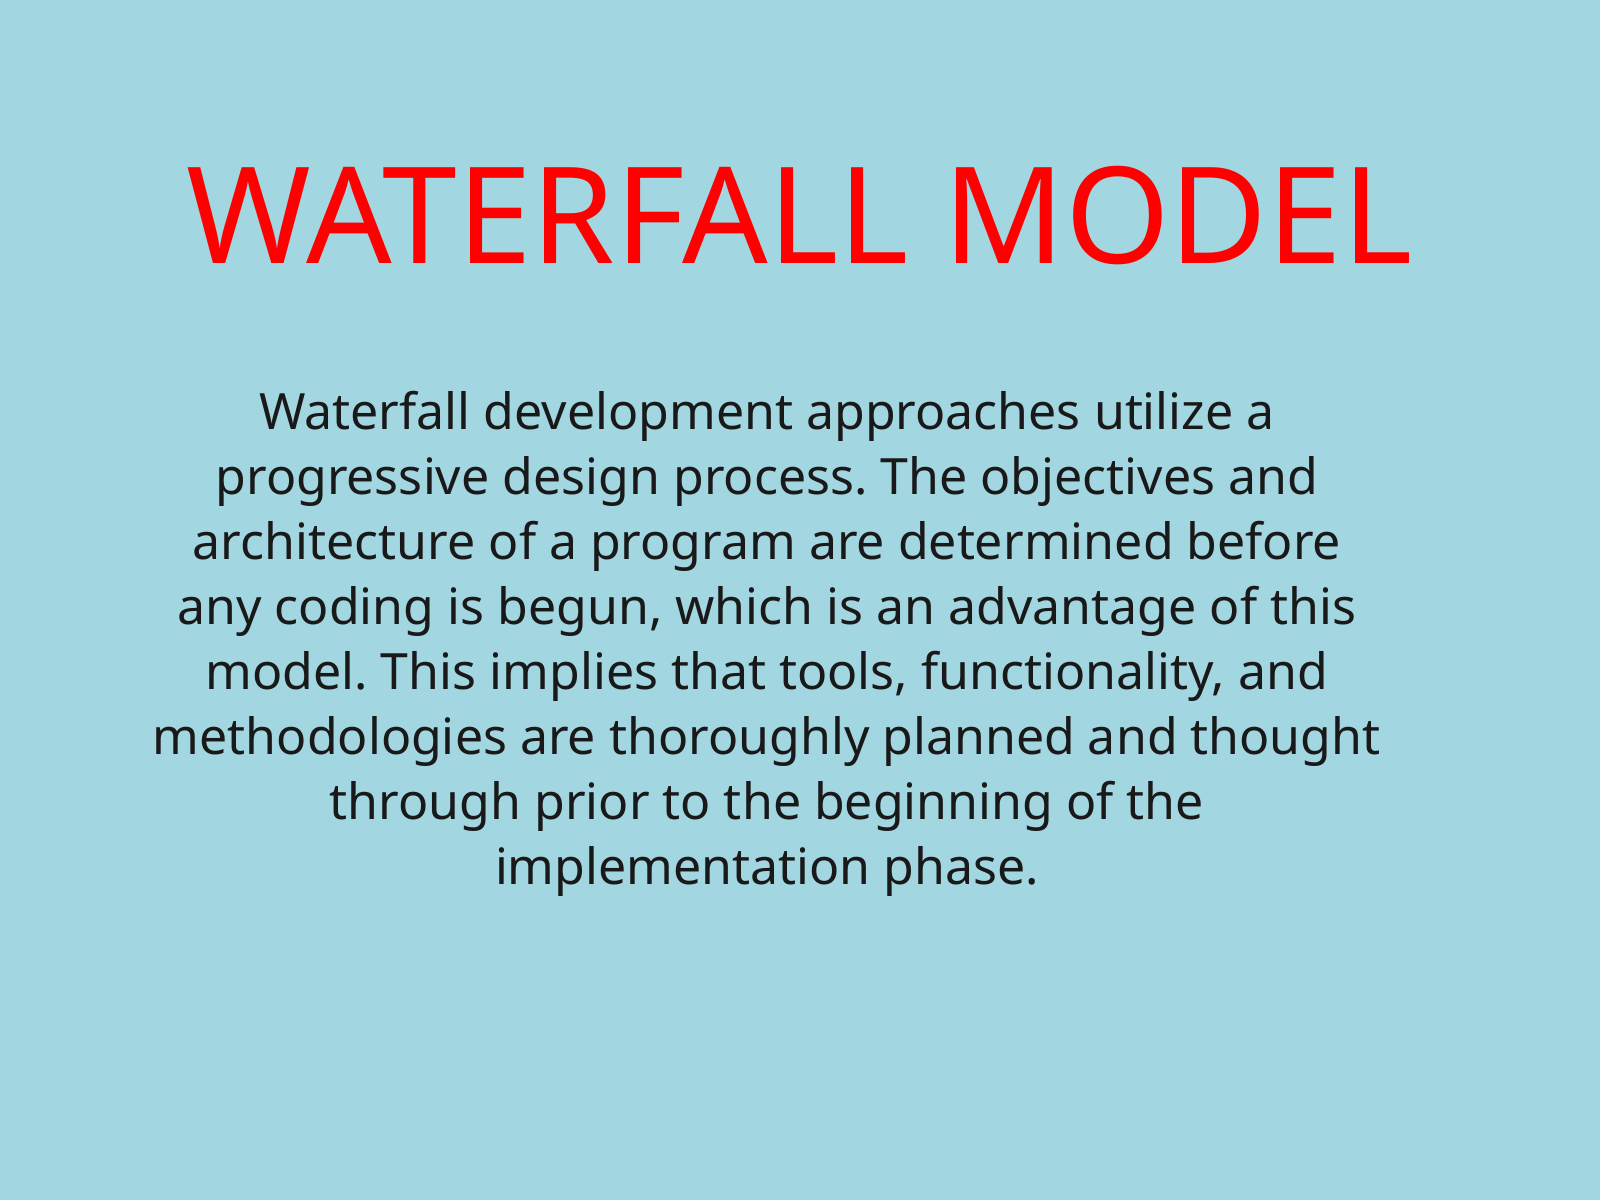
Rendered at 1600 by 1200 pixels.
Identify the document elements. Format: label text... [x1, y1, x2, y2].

text_box WATERFALL MODEL [148, 162, 1452, 290]
text_box Waterfall development approaches utilize a progressive design process. The objectives and architecture of a program are determined before any coding is begun, which is an advantage of this model. This implies that tools, functionality, and methodologies are thoroughly planned and thought through prior to the beginning of the implementation phase. [148, 374, 1386, 895]
